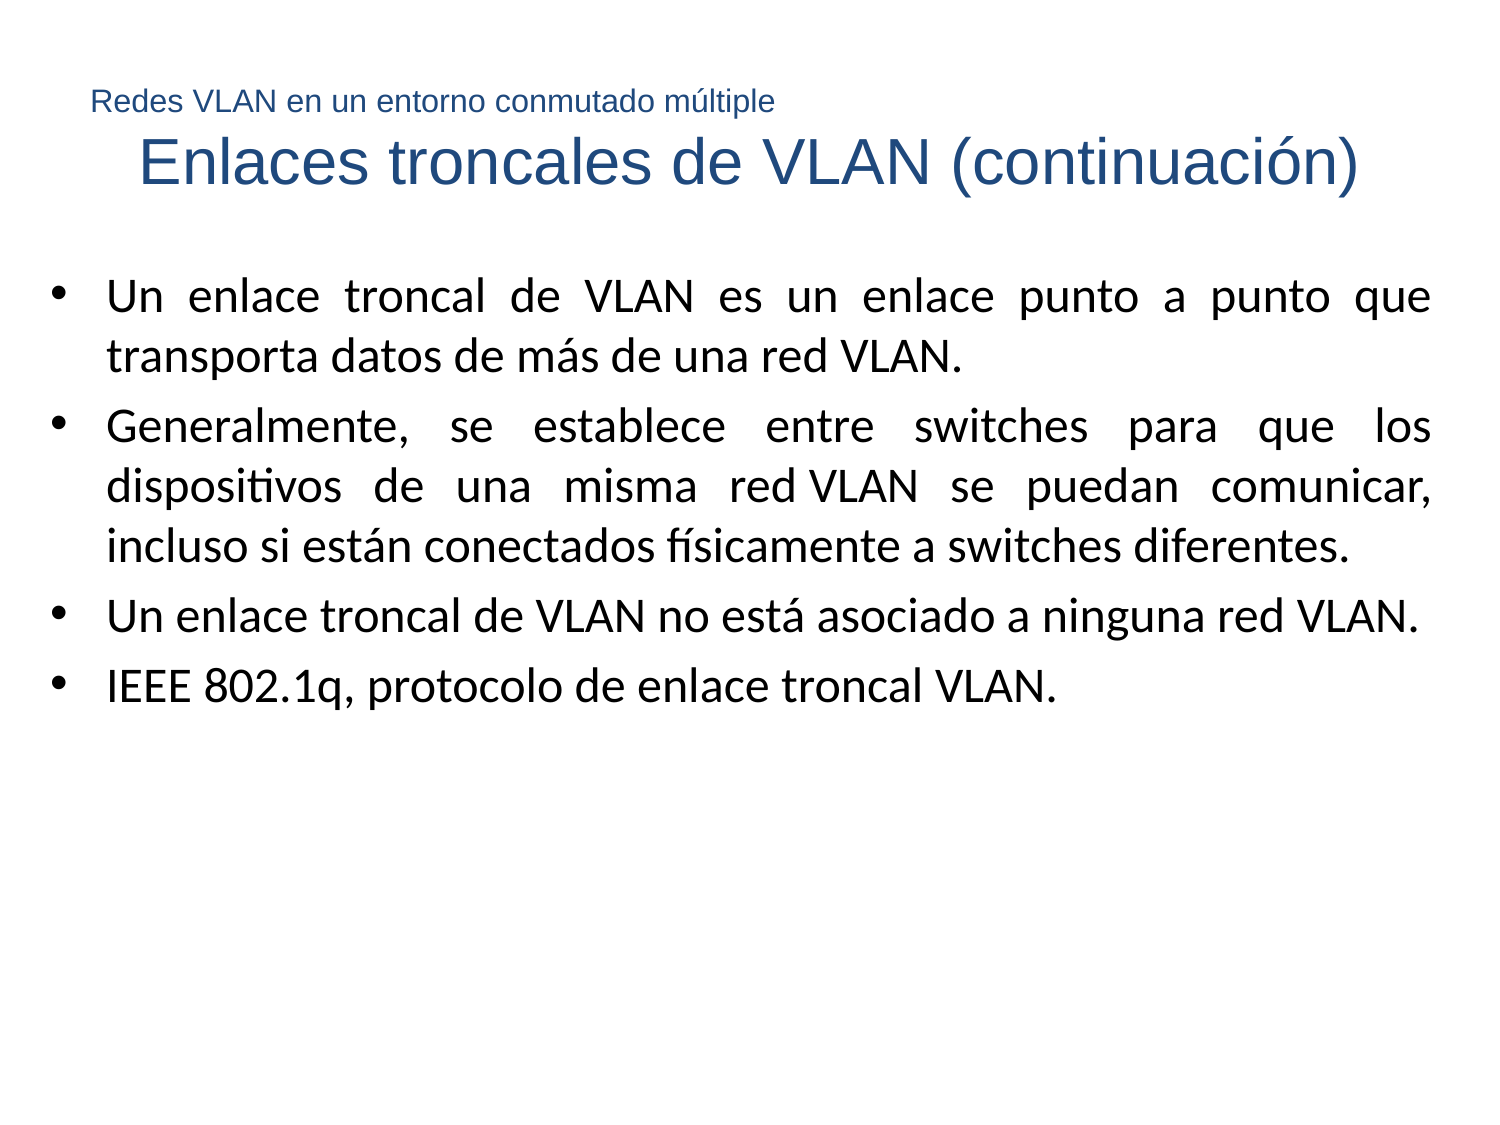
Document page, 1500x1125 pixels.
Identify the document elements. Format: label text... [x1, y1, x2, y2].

title Redes VLAN en un entorno conmutado múltiple Enlaces troncales de VLAN (continuación) [75, 45, 1425, 233]
list Un enlace troncal de VLAN es un enlace punto a punto que transporta datos de más de una red VLAN. Generalmente, se establece entre switches para que los dispositivos de una misma red VLAN se puedan comunicar, incluso si están conectados físicamente a switches diferentes. Un enlace troncal de VLAN no está asociado a ninguna red VLAN. IEEE 802.1q, protocolo de enlace troncal VLAN. [34, 254, 1448, 1038]
